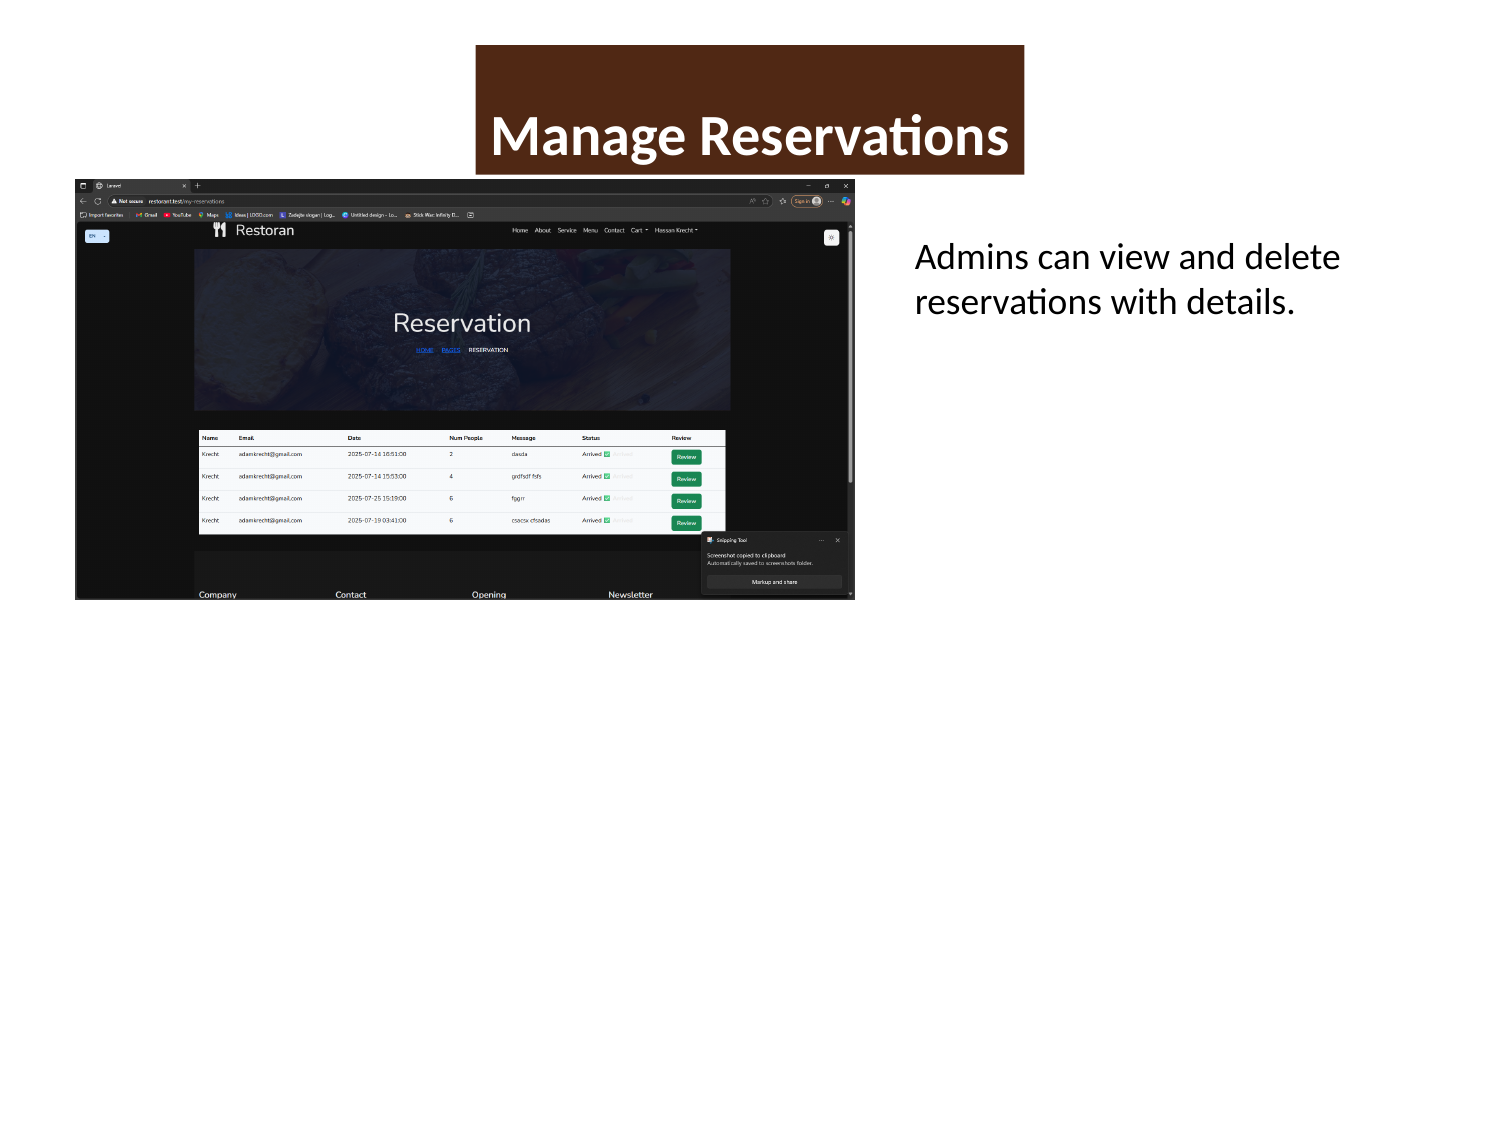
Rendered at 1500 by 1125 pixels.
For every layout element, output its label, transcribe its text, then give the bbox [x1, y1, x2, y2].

picture [74, 179, 856, 600]
text_box Manage Reservations [475, 45, 1025, 175]
text_box Admins can view and delete reservations with details. [899, 179, 1395, 330]
